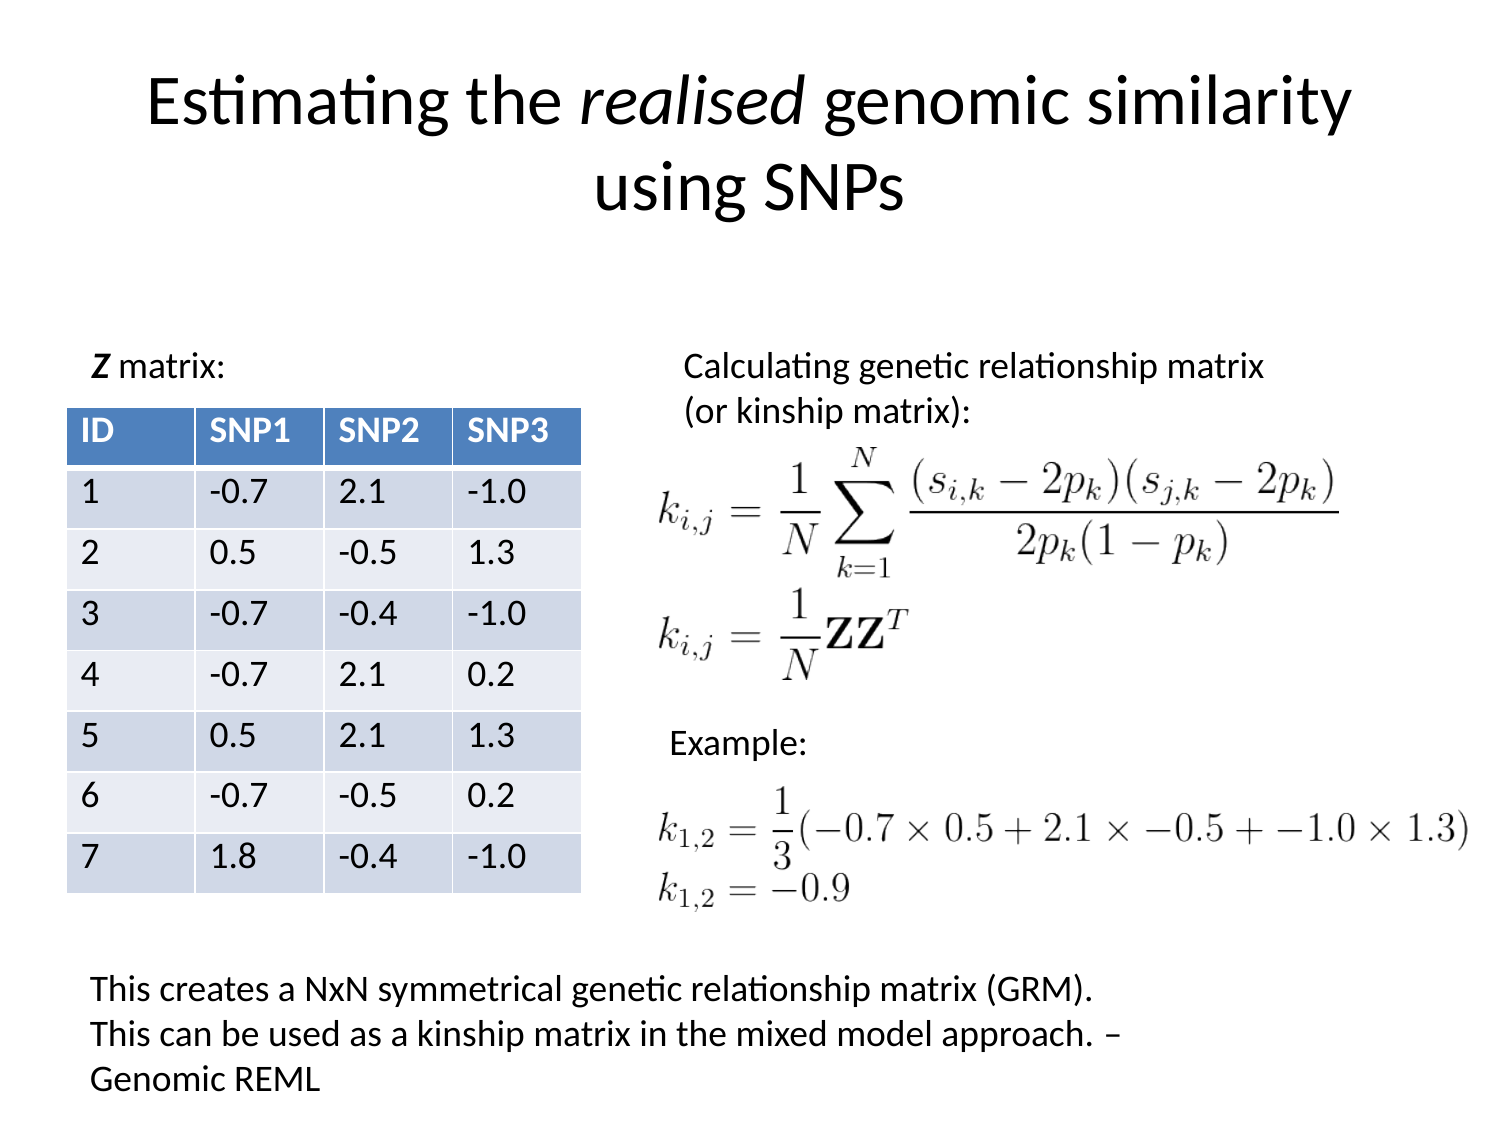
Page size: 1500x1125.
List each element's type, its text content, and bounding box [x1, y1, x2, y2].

table_cell -0.5 [325, 773, 452, 832]
table_header SNP1 [196, 408, 323, 465]
table_cell 0.5 [196, 530, 323, 589]
table_cell -0.7 [196, 471, 323, 528]
table_cell 0.2 [453, 651, 581, 710]
table_header SNP3 [453, 408, 581, 465]
table_cell 7 [67, 834, 194, 893]
table_cell 0.5 [196, 712, 323, 771]
table_cell 3 [67, 591, 194, 650]
table_header SNP2 [325, 408, 452, 465]
table_cell -0.4 [325, 834, 452, 893]
title Estimating the realised genomic similarity using SNPs [75, 45, 1425, 233]
table_cell -0.7 [196, 651, 323, 710]
table_cell 1.8 [196, 834, 323, 893]
table_cell 1.3 [453, 712, 581, 771]
table_cell 5 [67, 712, 194, 771]
table_cell 2.1 [325, 471, 452, 528]
picture [657, 447, 1339, 681]
text_box This creates a NxN symmetrical genetic relationship matrix (GRM). This can be used as a kinship matrix in the mixed model approach. – Genomic REML [75, 956, 1147, 1107]
table_cell 0.2 [453, 773, 581, 832]
table_cell 6 [67, 773, 194, 832]
table_cell -0.5 [325, 530, 452, 589]
table_cell -0.4 [325, 591, 452, 650]
text_box Z matrix: [76, 333, 241, 394]
table_cell -0.7 [196, 591, 323, 650]
picture [657, 786, 1468, 913]
table_cell -1.0 [453, 471, 581, 528]
table_cell 2.1 [325, 651, 452, 710]
table_cell 4 [67, 651, 194, 710]
table_cell 2 [67, 530, 194, 589]
table_cell 1.3 [453, 530, 581, 589]
table_header ID [67, 408, 194, 465]
text_box Calculating genetic relationship matrix (or kinship matrix): [669, 333, 1289, 439]
text_box Example: [654, 710, 824, 771]
table_cell 1 [67, 471, 194, 528]
table_cell 2.1 [325, 712, 452, 771]
table_cell -1.0 [453, 591, 581, 650]
table_cell -0.7 [196, 773, 323, 832]
table_cell -1.0 [453, 834, 581, 893]
